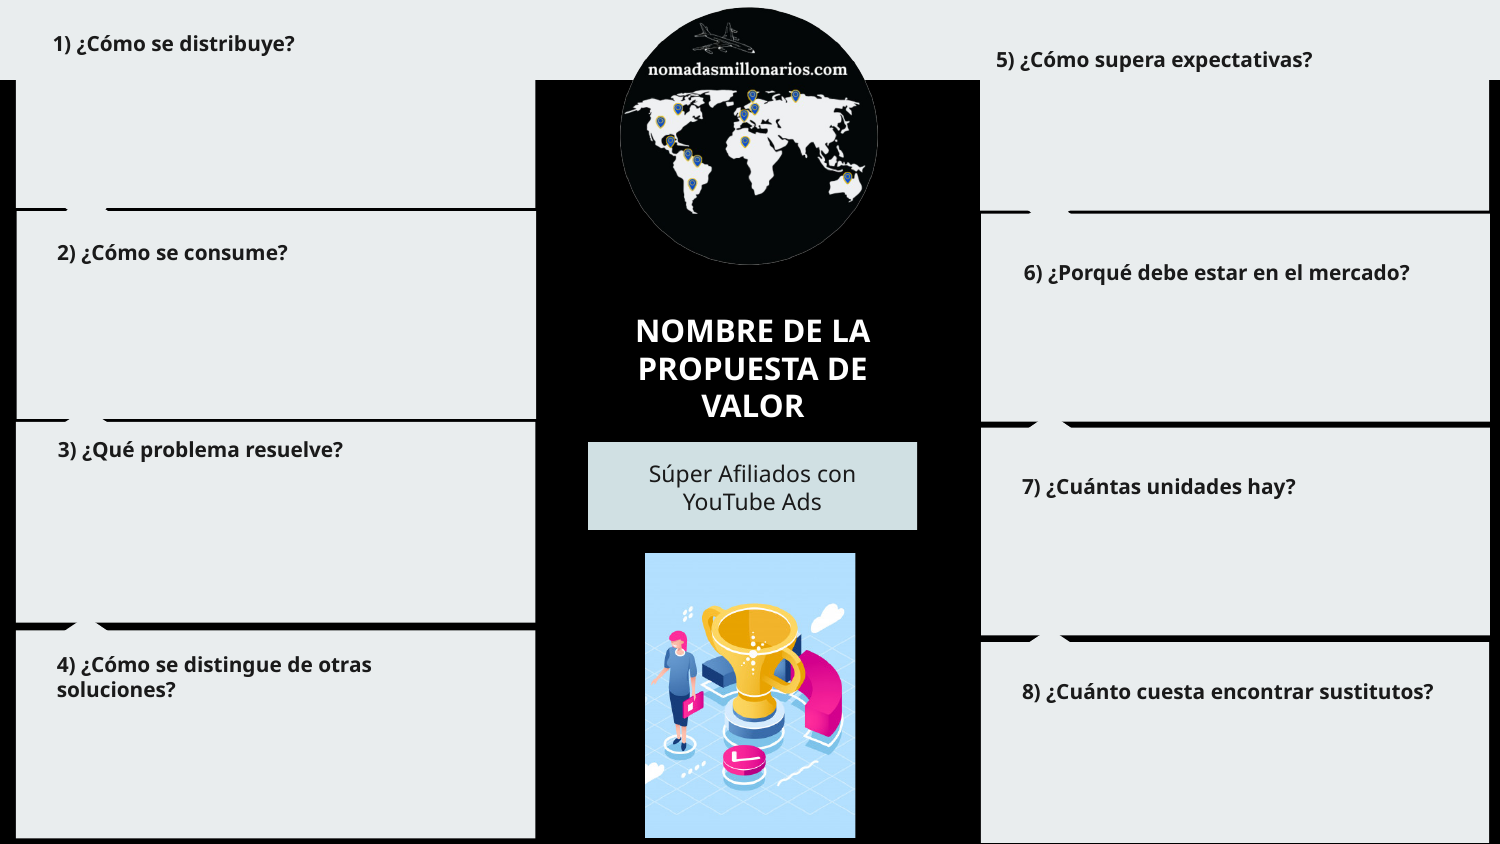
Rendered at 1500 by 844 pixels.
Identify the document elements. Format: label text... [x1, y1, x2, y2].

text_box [16, 230, 537, 408]
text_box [15, 0, 536, 223]
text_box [979, 2, 1490, 225]
title NOMBRE DE LA PROPUESTA DE VALOR [588, 351, 918, 439]
picture [644, 553, 856, 839]
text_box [15, 616, 536, 839]
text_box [980, 628, 1490, 844]
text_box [15, 408, 536, 615]
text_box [980, 413, 1491, 629]
picture [540, 0, 975, 293]
title Súper Afiliados con YouTube Ads [588, 442, 918, 530]
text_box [980, 230, 1491, 412]
